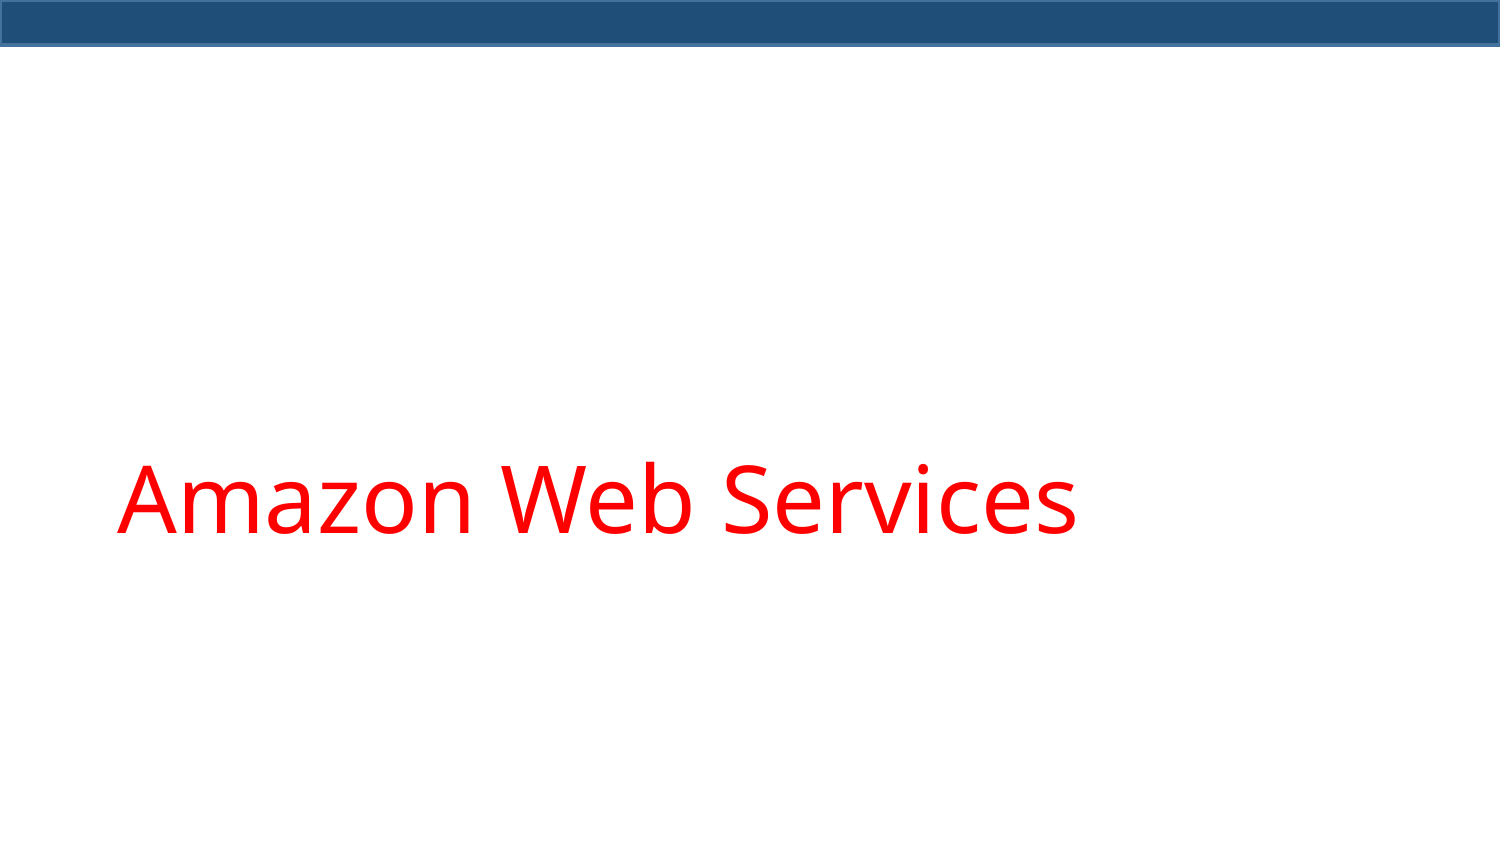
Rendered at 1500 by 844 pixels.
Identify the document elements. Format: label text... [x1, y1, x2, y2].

title Amazon Web Services [102, 210, 1397, 562]
